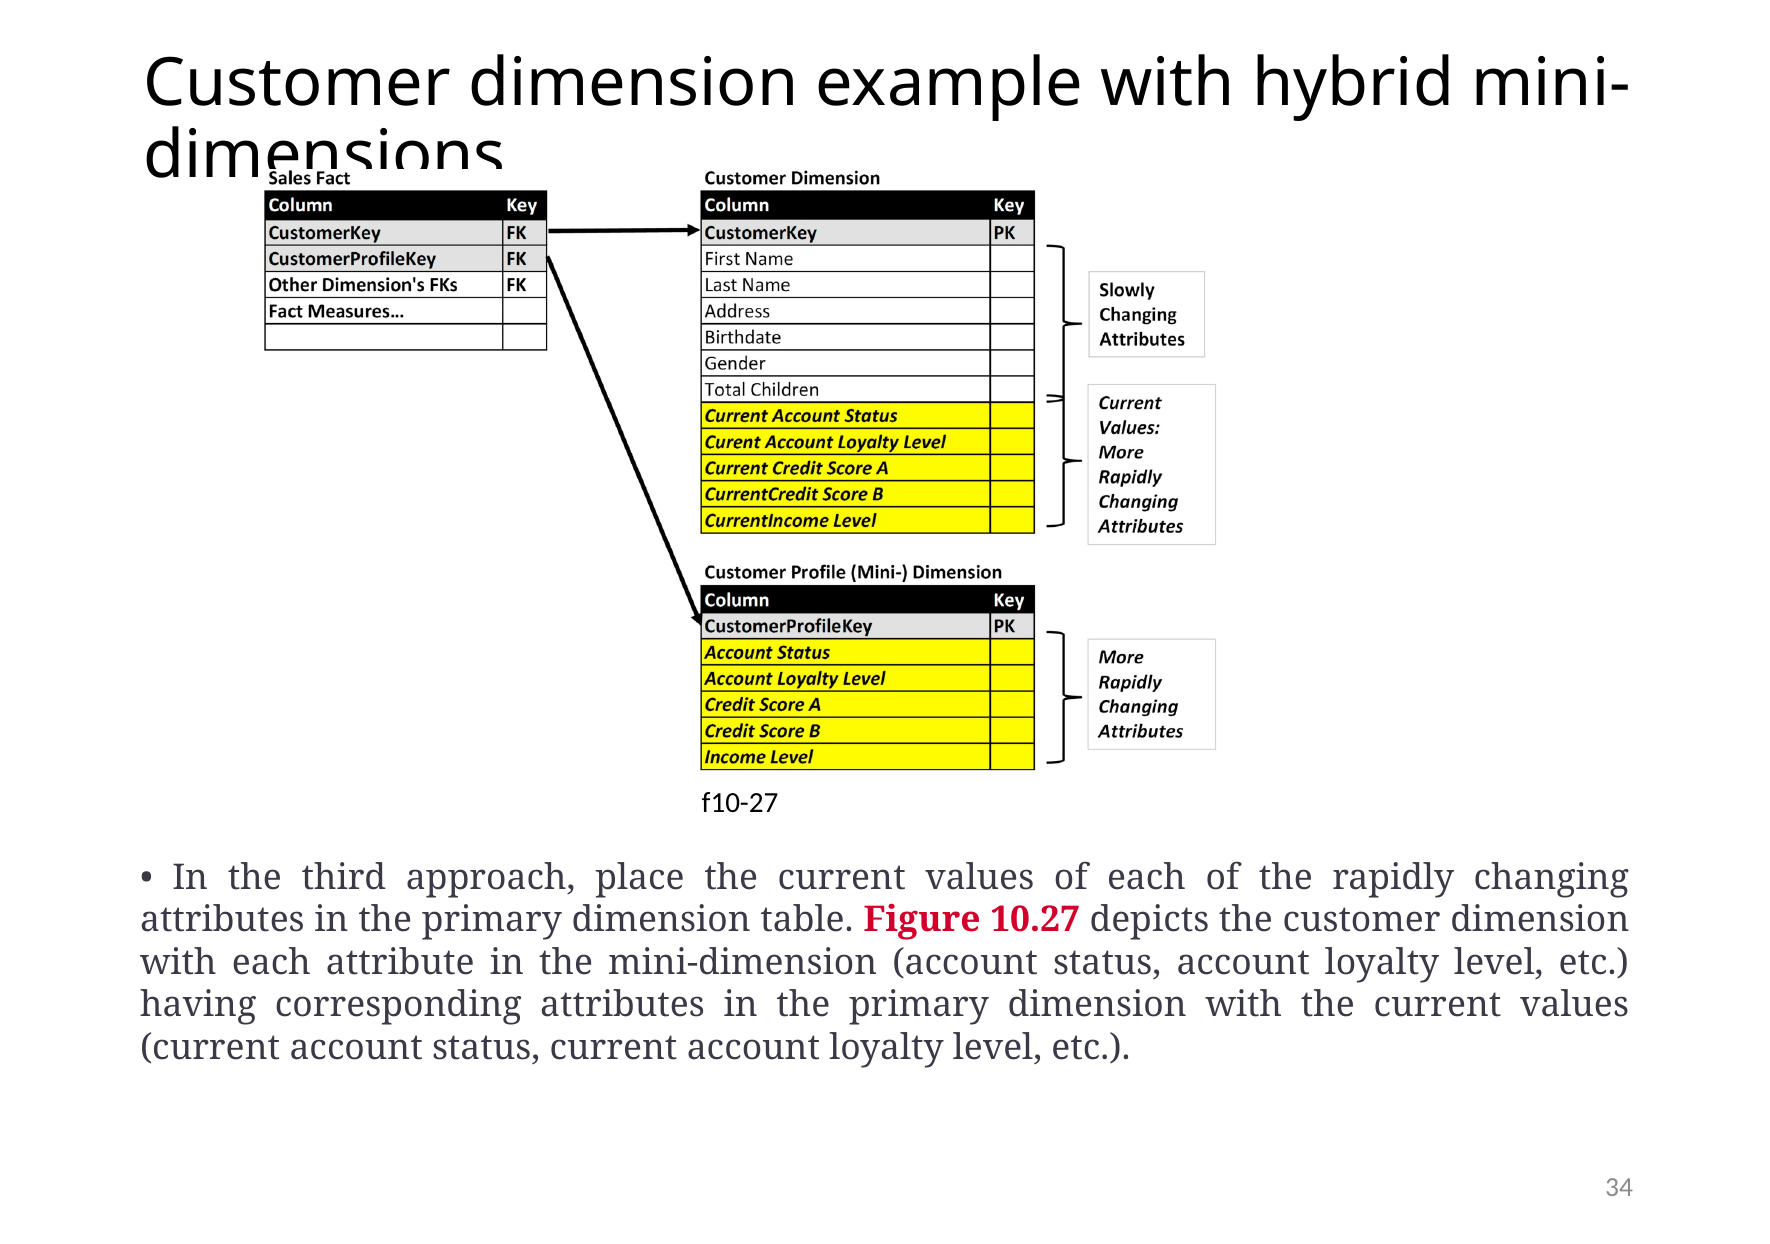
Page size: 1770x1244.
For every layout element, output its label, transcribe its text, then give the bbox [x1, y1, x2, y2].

text_box • In the third approach, place the current values of each of the rapidly changing attributes in the primary dimension table. Figure 10.27 depicts the customer dimension with each attribute in the mini-dimension (account status, account loyalty level, etc.) having corresponding attributes in the primary dimension with the current values (current account status, current account loyalty level, etc.). [125, 846, 1645, 1074]
slide_number 34 [1249, 1152, 1649, 1219]
title Customer dimension example with hybrid mini-dimensions [128, 0, 1742, 241]
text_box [263, 169, 1217, 826]
